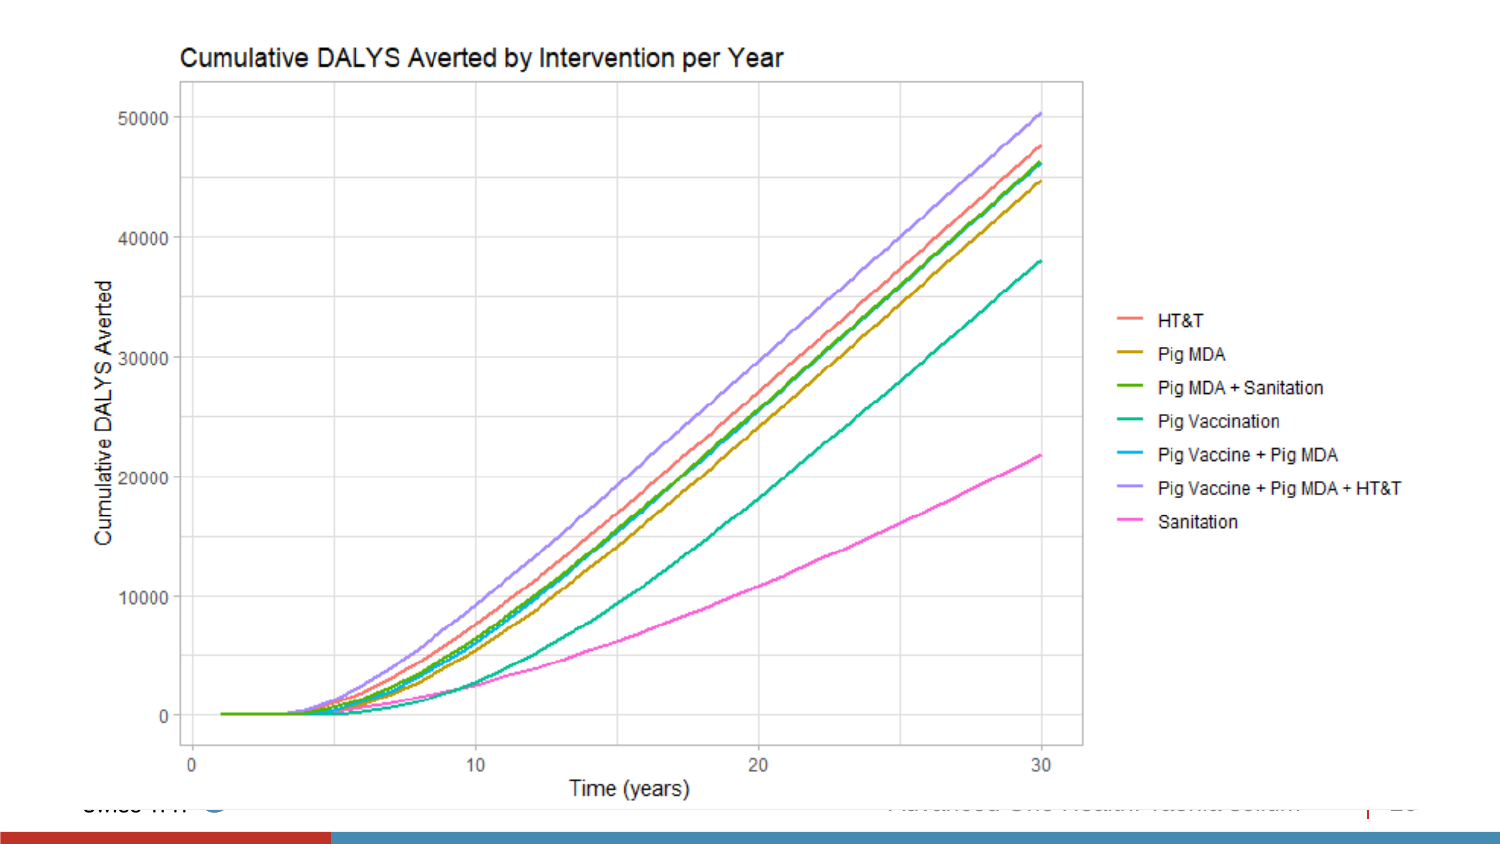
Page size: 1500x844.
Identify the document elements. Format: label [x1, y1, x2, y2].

picture [81, 34, 1419, 817]
